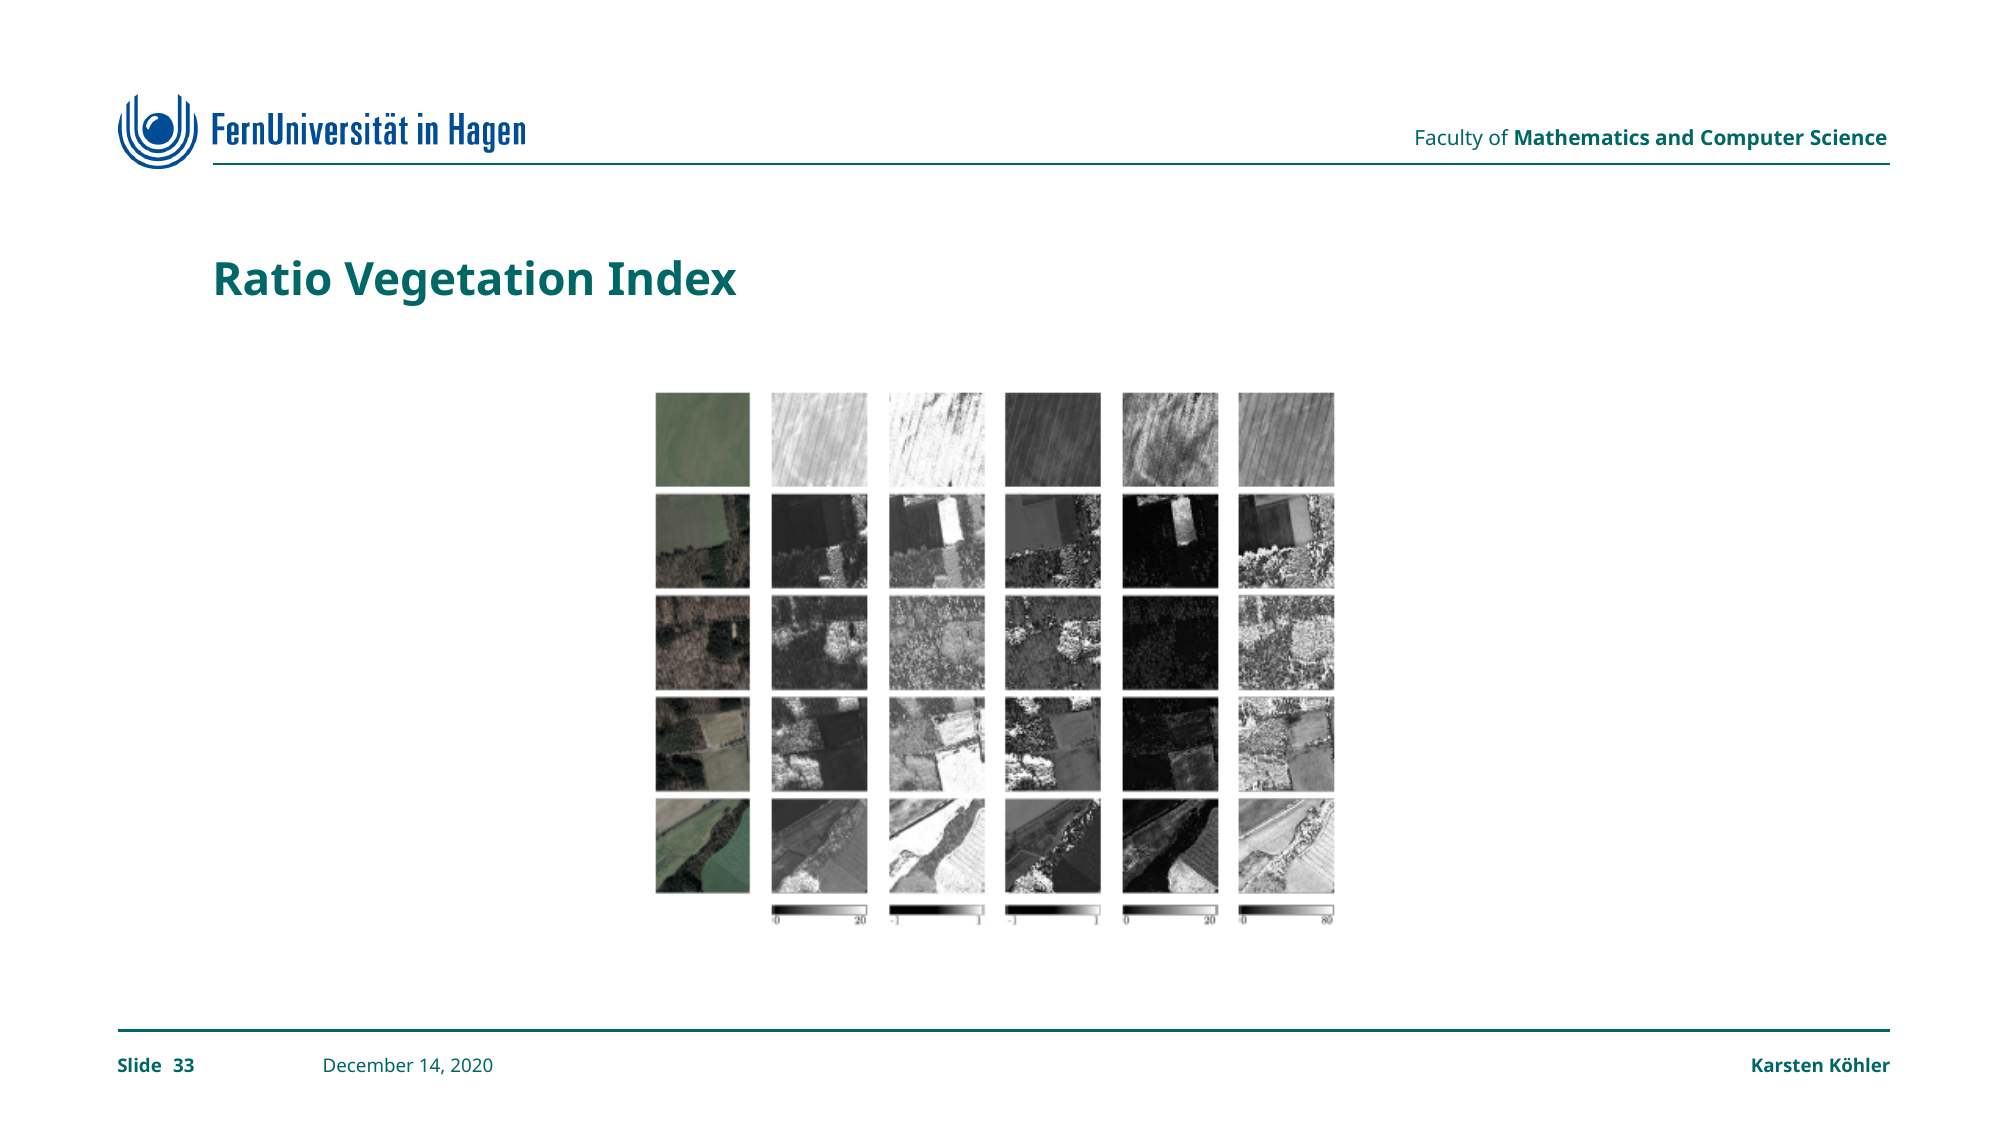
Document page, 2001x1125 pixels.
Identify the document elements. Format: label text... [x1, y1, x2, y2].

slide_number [322, 1054, 528, 1094]
slide_number 33 [173, 1054, 280, 1094]
footer Karsten Köhler [595, 1054, 1891, 1094]
picture [118, 94, 525, 169]
title Ratio Vegetation Index [212, 249, 1890, 315]
picture [642, 379, 1358, 930]
